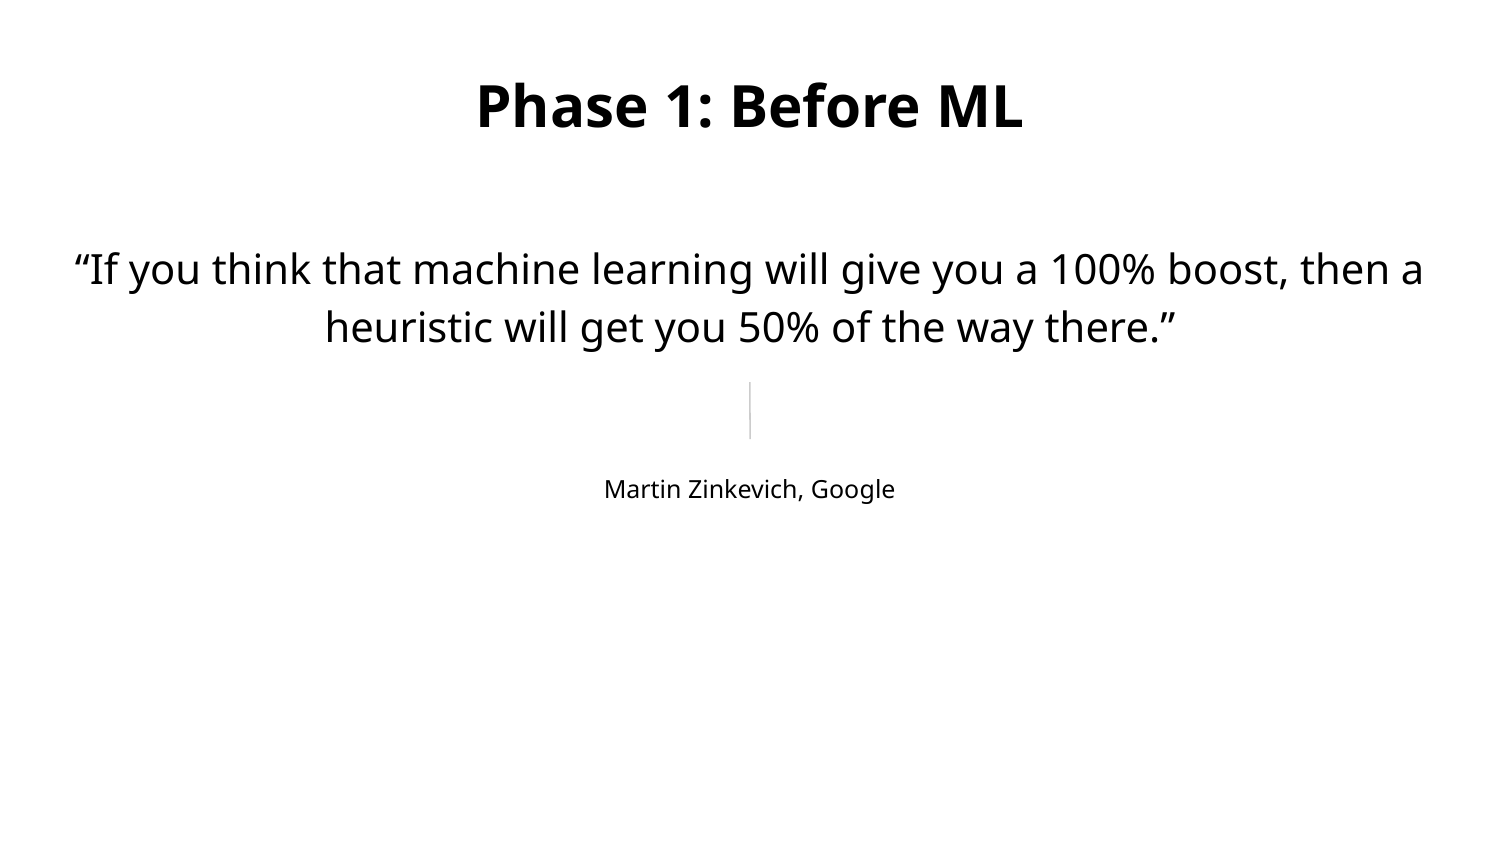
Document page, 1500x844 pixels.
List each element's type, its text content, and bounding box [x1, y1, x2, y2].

list “If you think that machine learning will give you a 100% boost, then a heuristic will get you 50% of the way there.” Martin Zinkevich, Google [51, 220, 1449, 750]
title Phase 1: Before ML [51, 54, 1449, 134]
